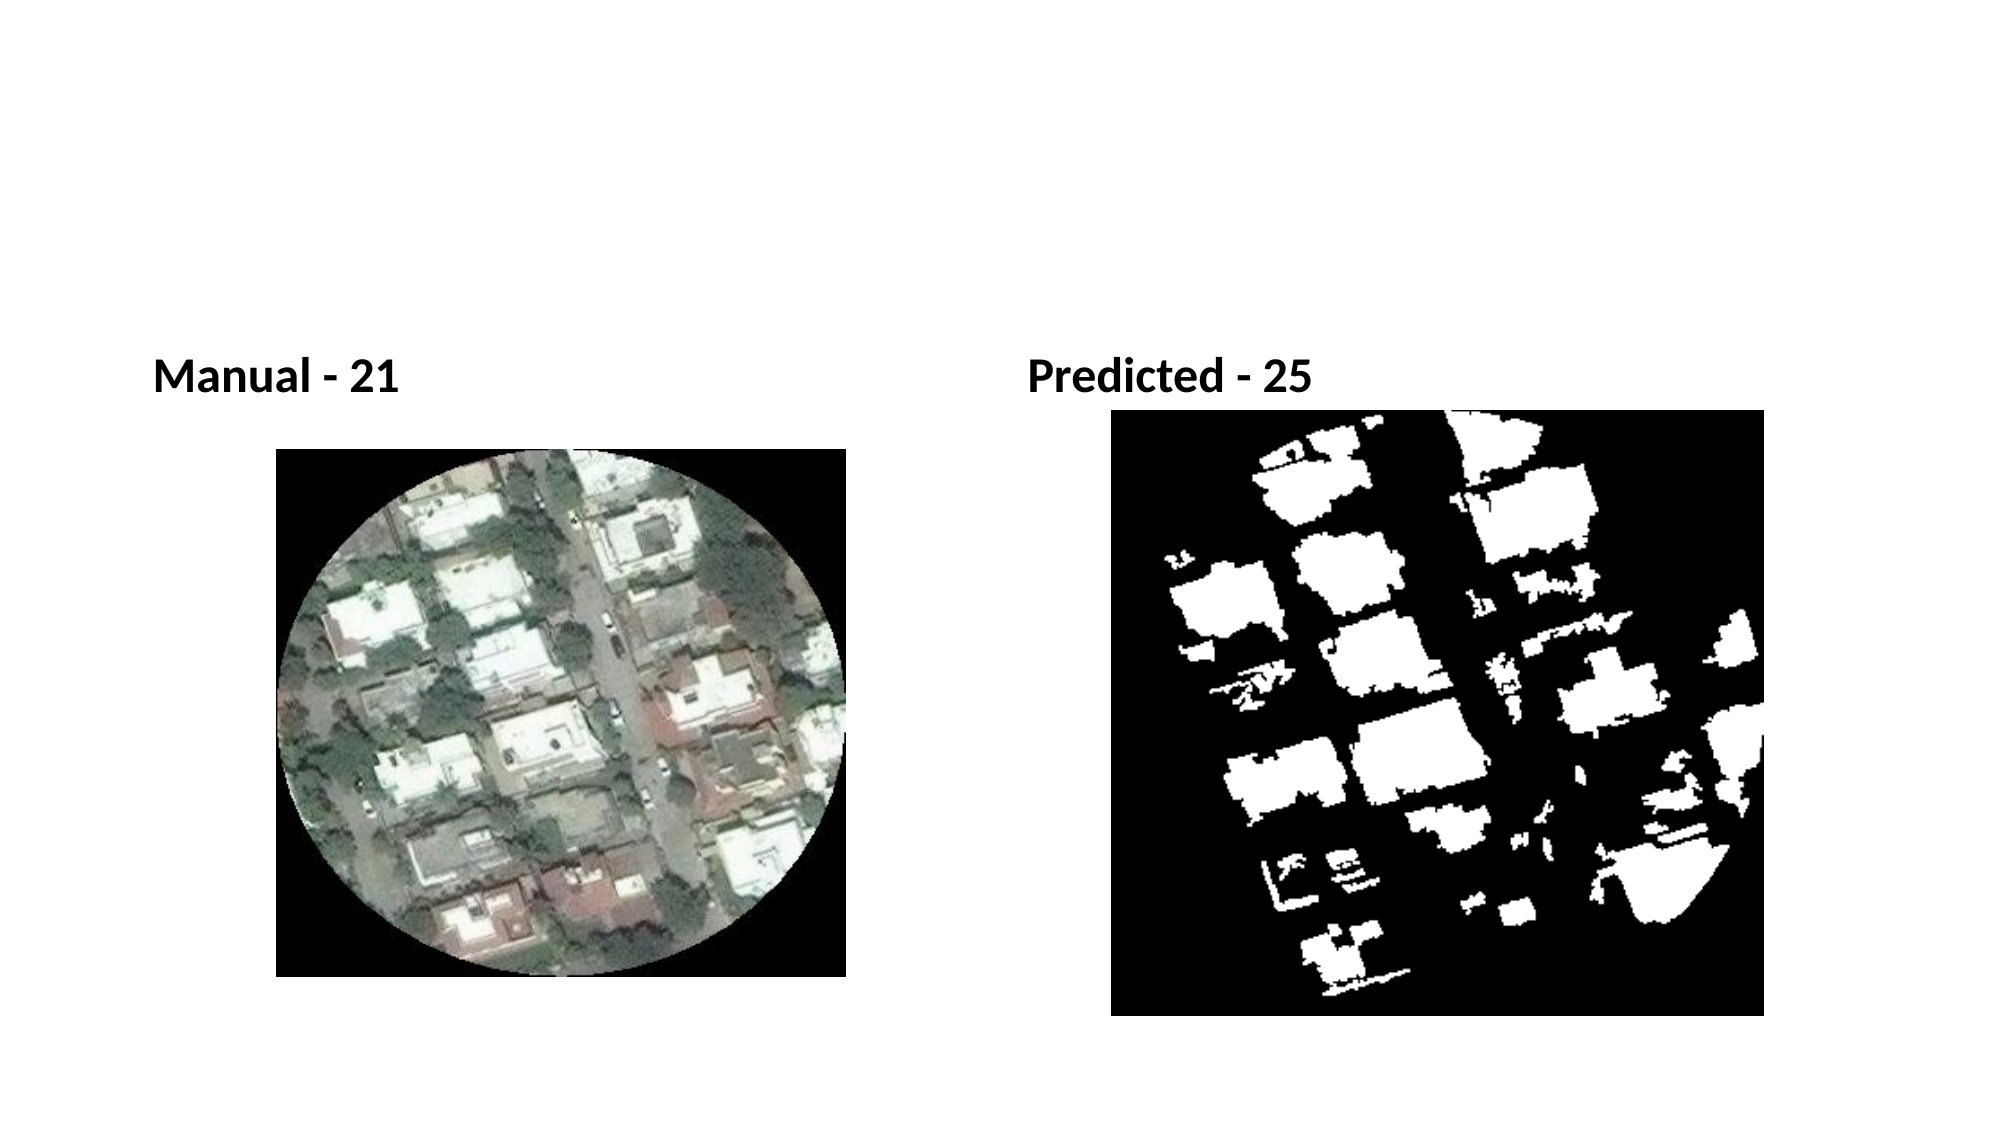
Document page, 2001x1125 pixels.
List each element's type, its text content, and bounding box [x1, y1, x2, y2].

list Manual - 21 [137, 275, 984, 411]
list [276, 449, 846, 977]
list Predicted - 25 [1012, 275, 1863, 411]
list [1111, 410, 1765, 1016]
